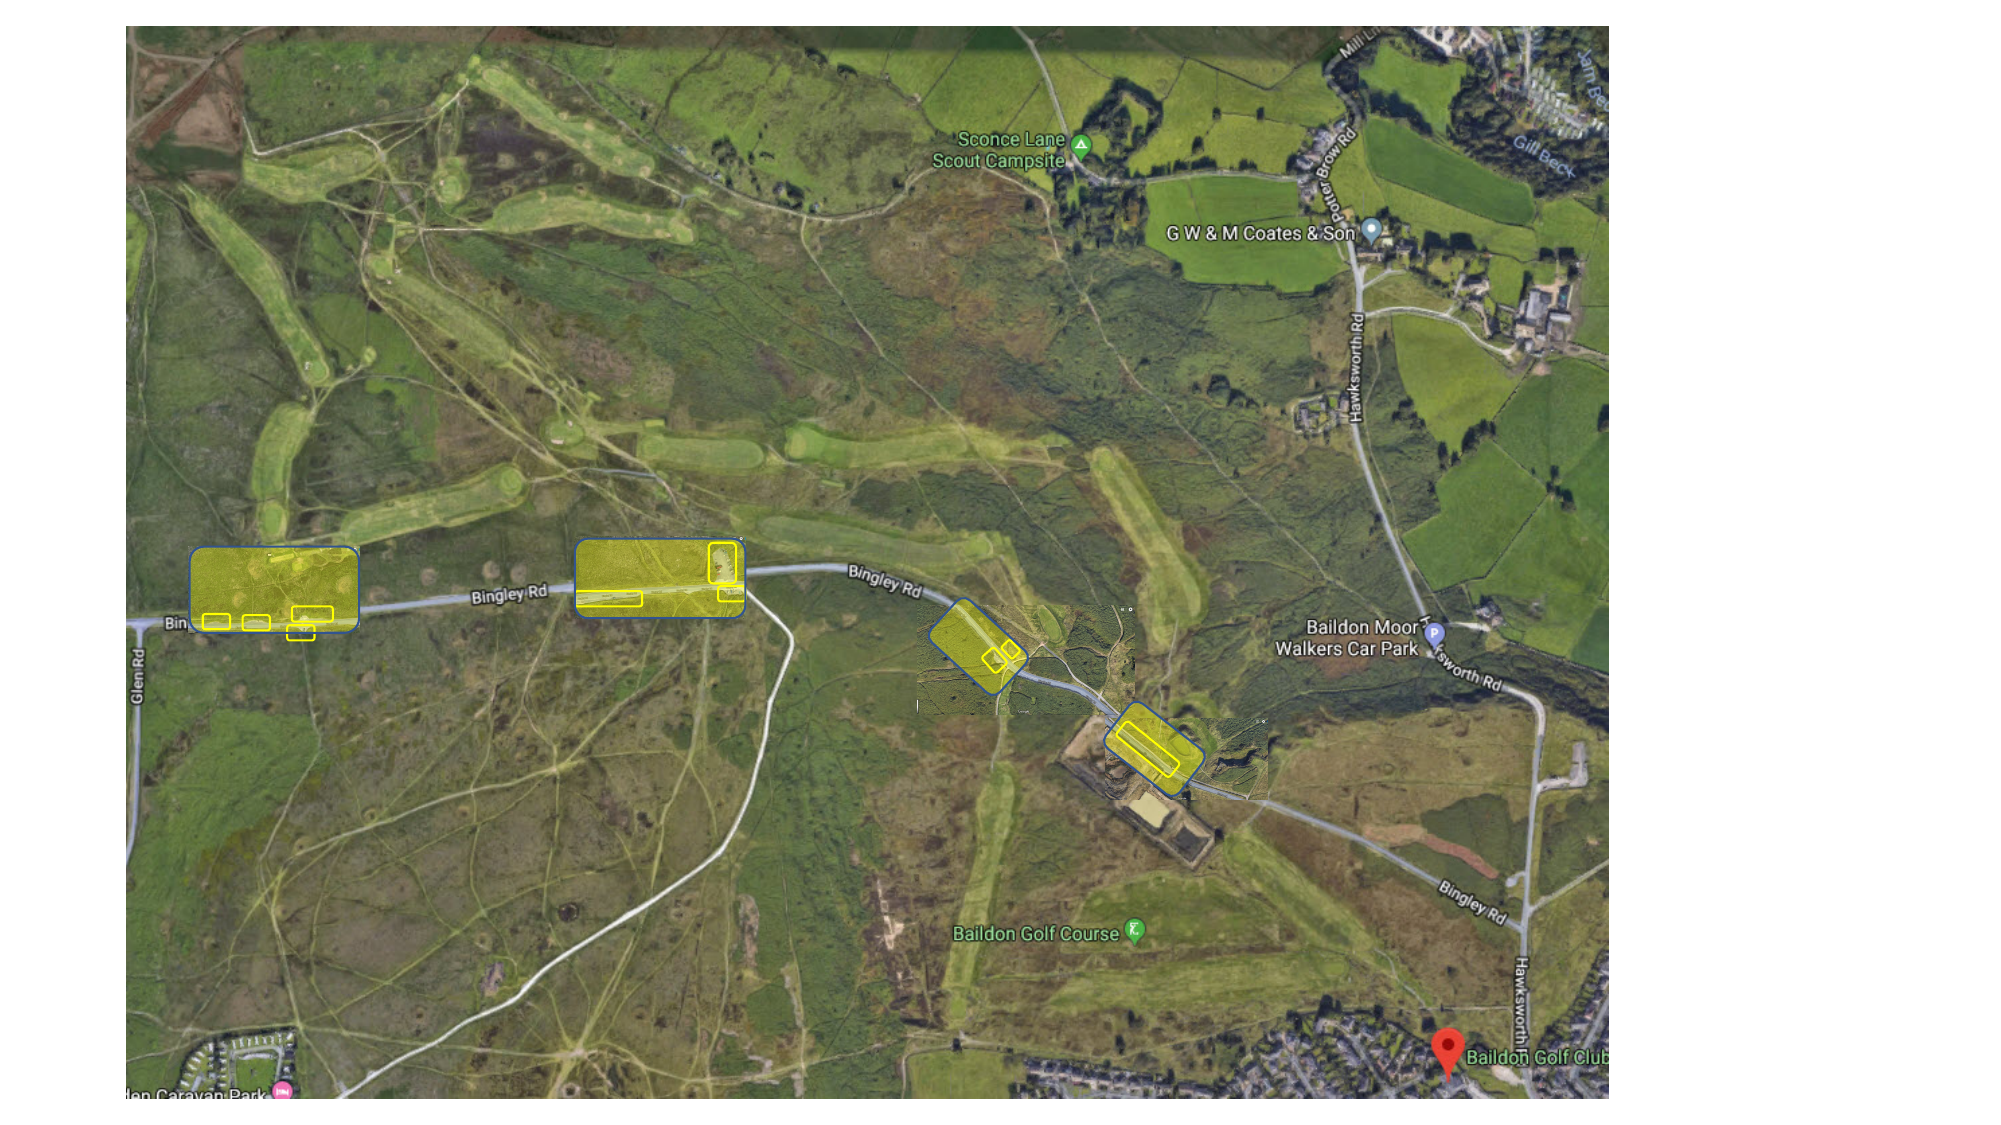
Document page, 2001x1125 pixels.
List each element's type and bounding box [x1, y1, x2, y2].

text_box [1105, 718, 1268, 800]
text_box [188, 546, 360, 641]
text_box [574, 536, 746, 619]
list [126, 26, 1609, 1099]
text_box [917, 605, 1135, 715]
